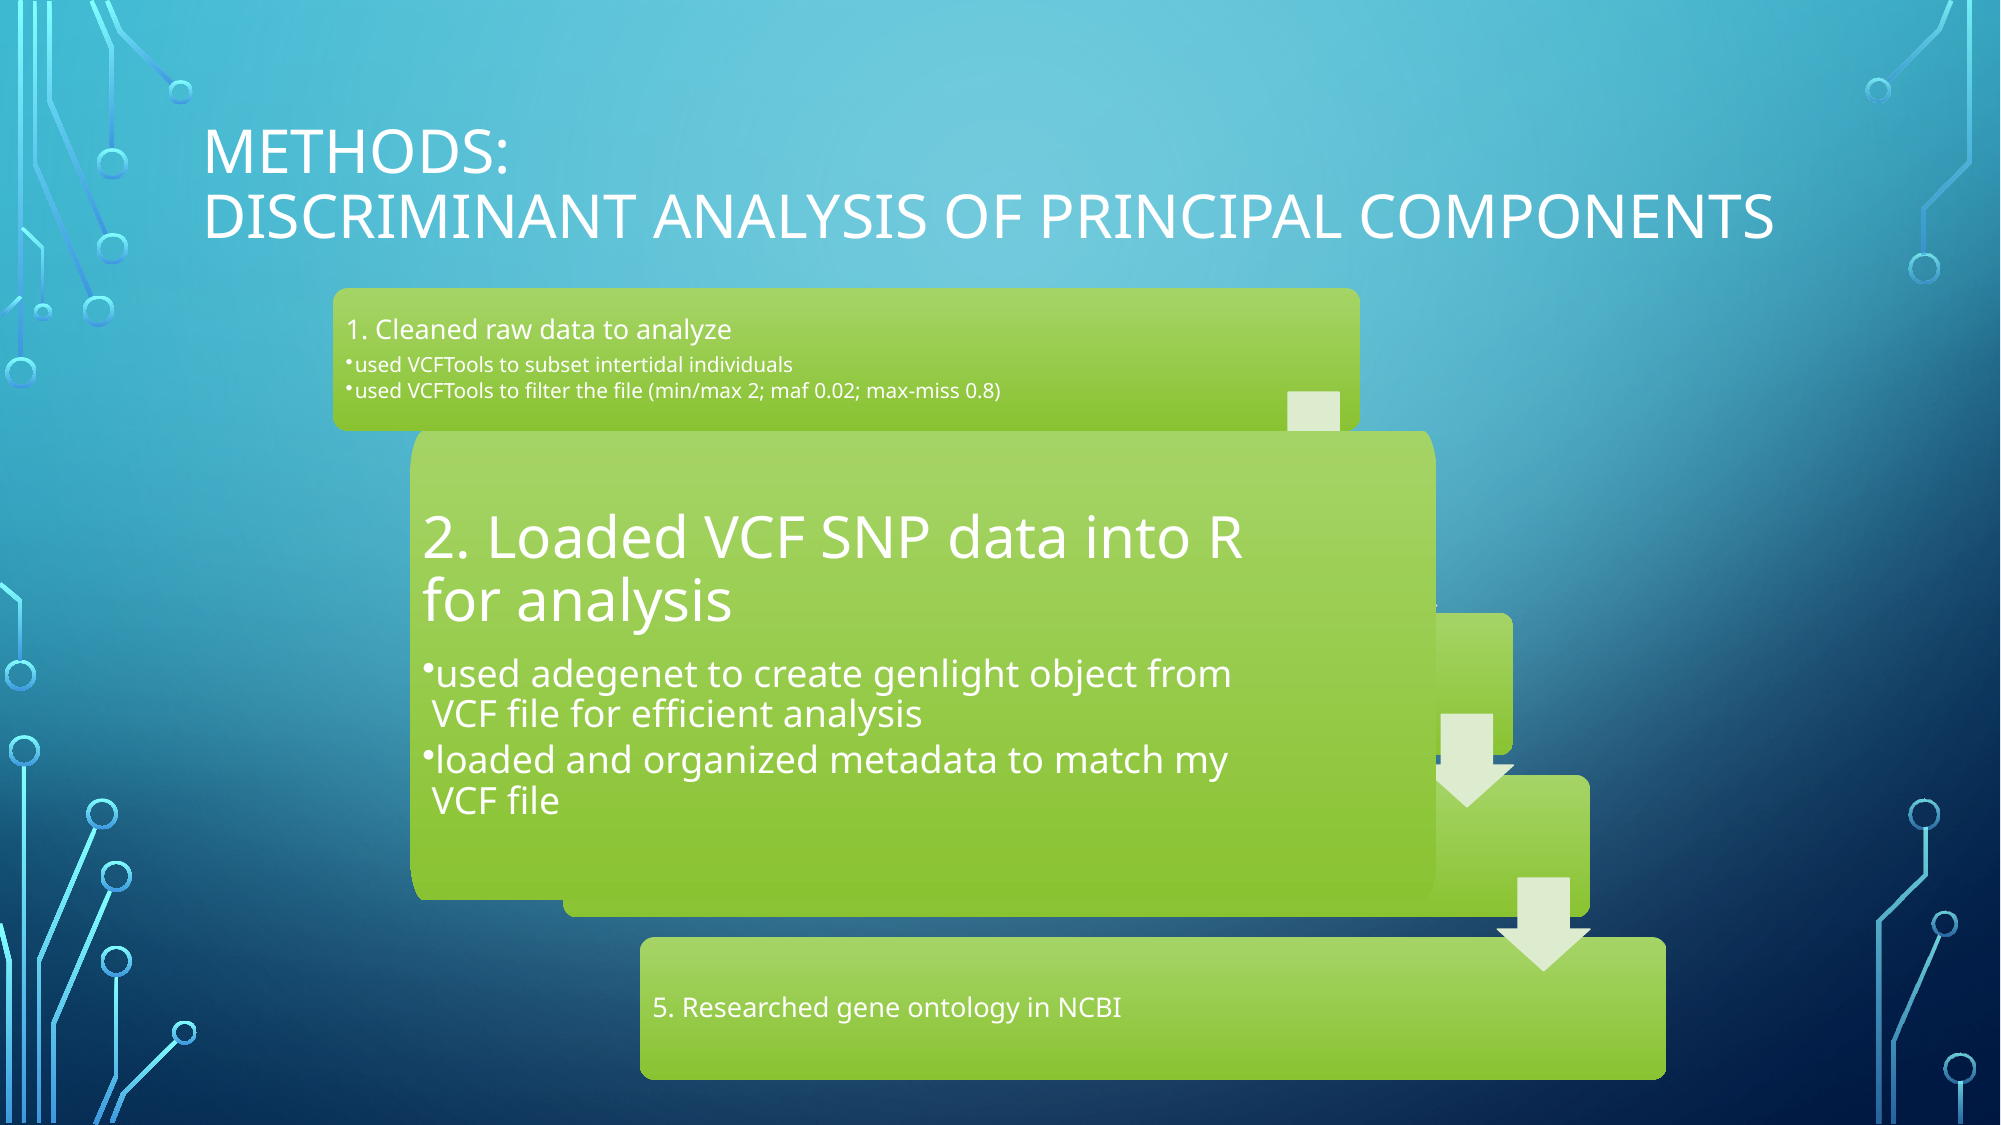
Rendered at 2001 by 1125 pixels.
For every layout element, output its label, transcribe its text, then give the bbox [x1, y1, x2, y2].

title Methods: Discriminant Analysis of Principal Components [187, 101, 1813, 344]
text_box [332, 287, 1667, 1080]
